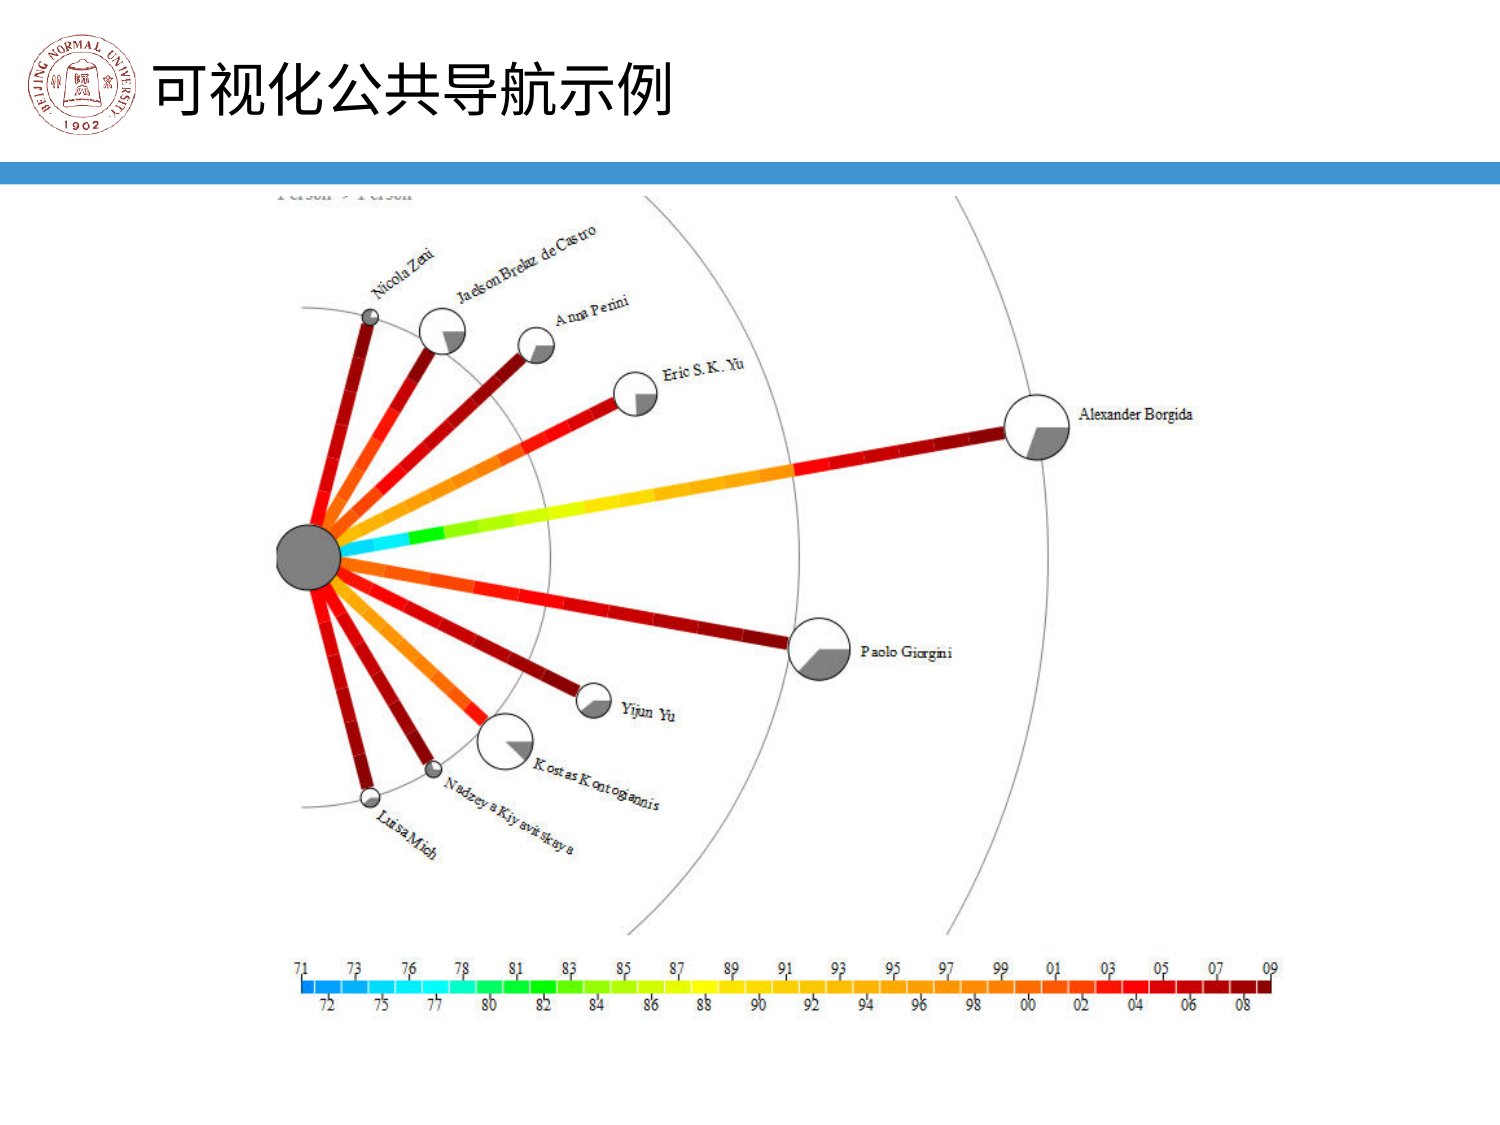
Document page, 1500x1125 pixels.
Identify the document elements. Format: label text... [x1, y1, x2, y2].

picture [111, 192, 1365, 1066]
title 可视化公共导航示例 [134, 42, 691, 134]
picture [28, 34, 136, 135]
